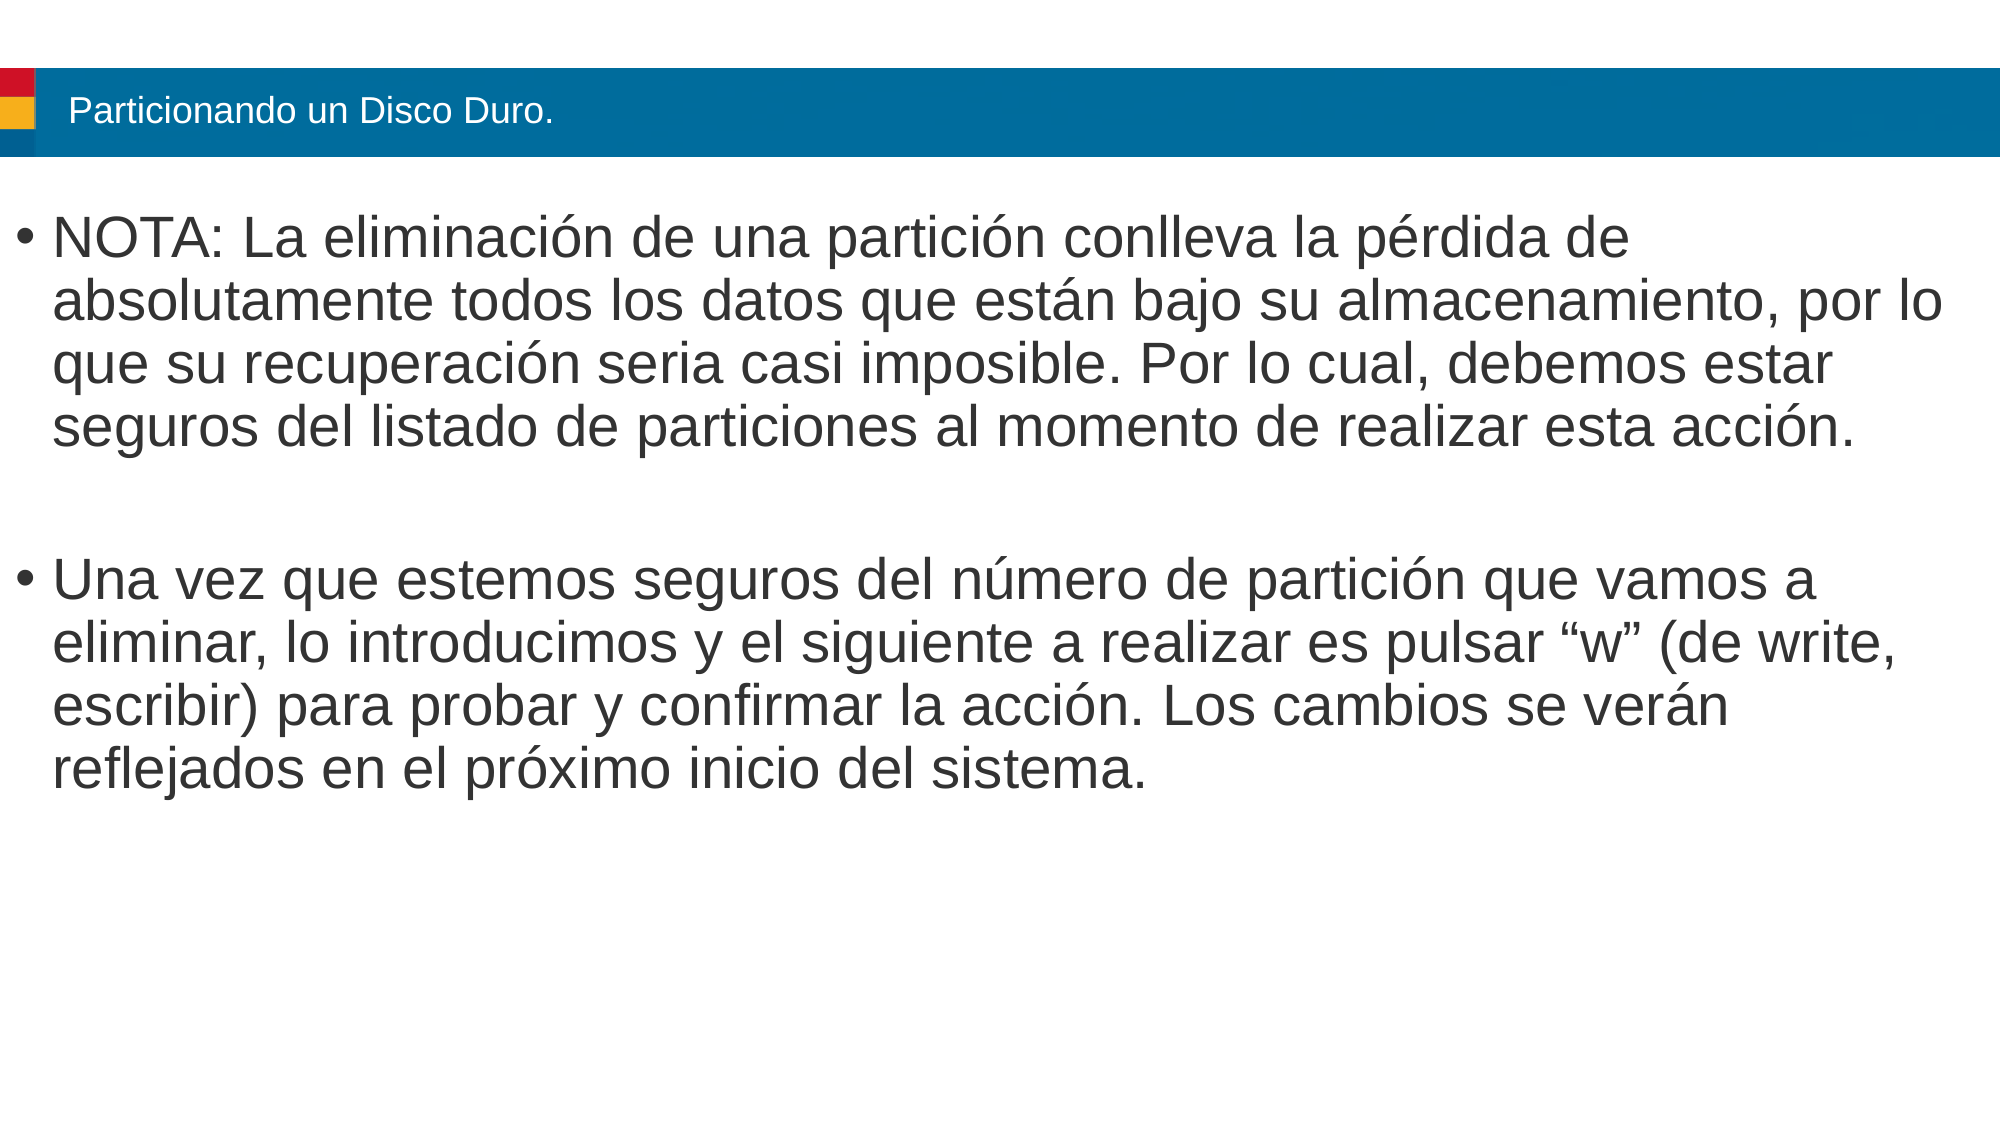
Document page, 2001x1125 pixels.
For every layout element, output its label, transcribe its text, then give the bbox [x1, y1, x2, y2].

list NOTA: La eliminación de una partición conlleva la pérdida de absolutamente todos los datos que están bajo su almacenamiento, por lo que su recuperación seria casi imposible. Por lo cual, debemos estar seguros del listado de particiones al momento de realizar esta acción. Una vez que estemos seguros del número de partición que vamos a eliminar, lo introducimos y el siguiente a realizar es pulsar “w” (de write, escribir) para probar y confirmar la acción. Los cambios se verán reflejados en el próximo inicio del sistema. [0, 200, 1966, 1043]
title Particionando un Disco Duro. [53, 78, 1596, 145]
picture [0, 68, 35, 129]
